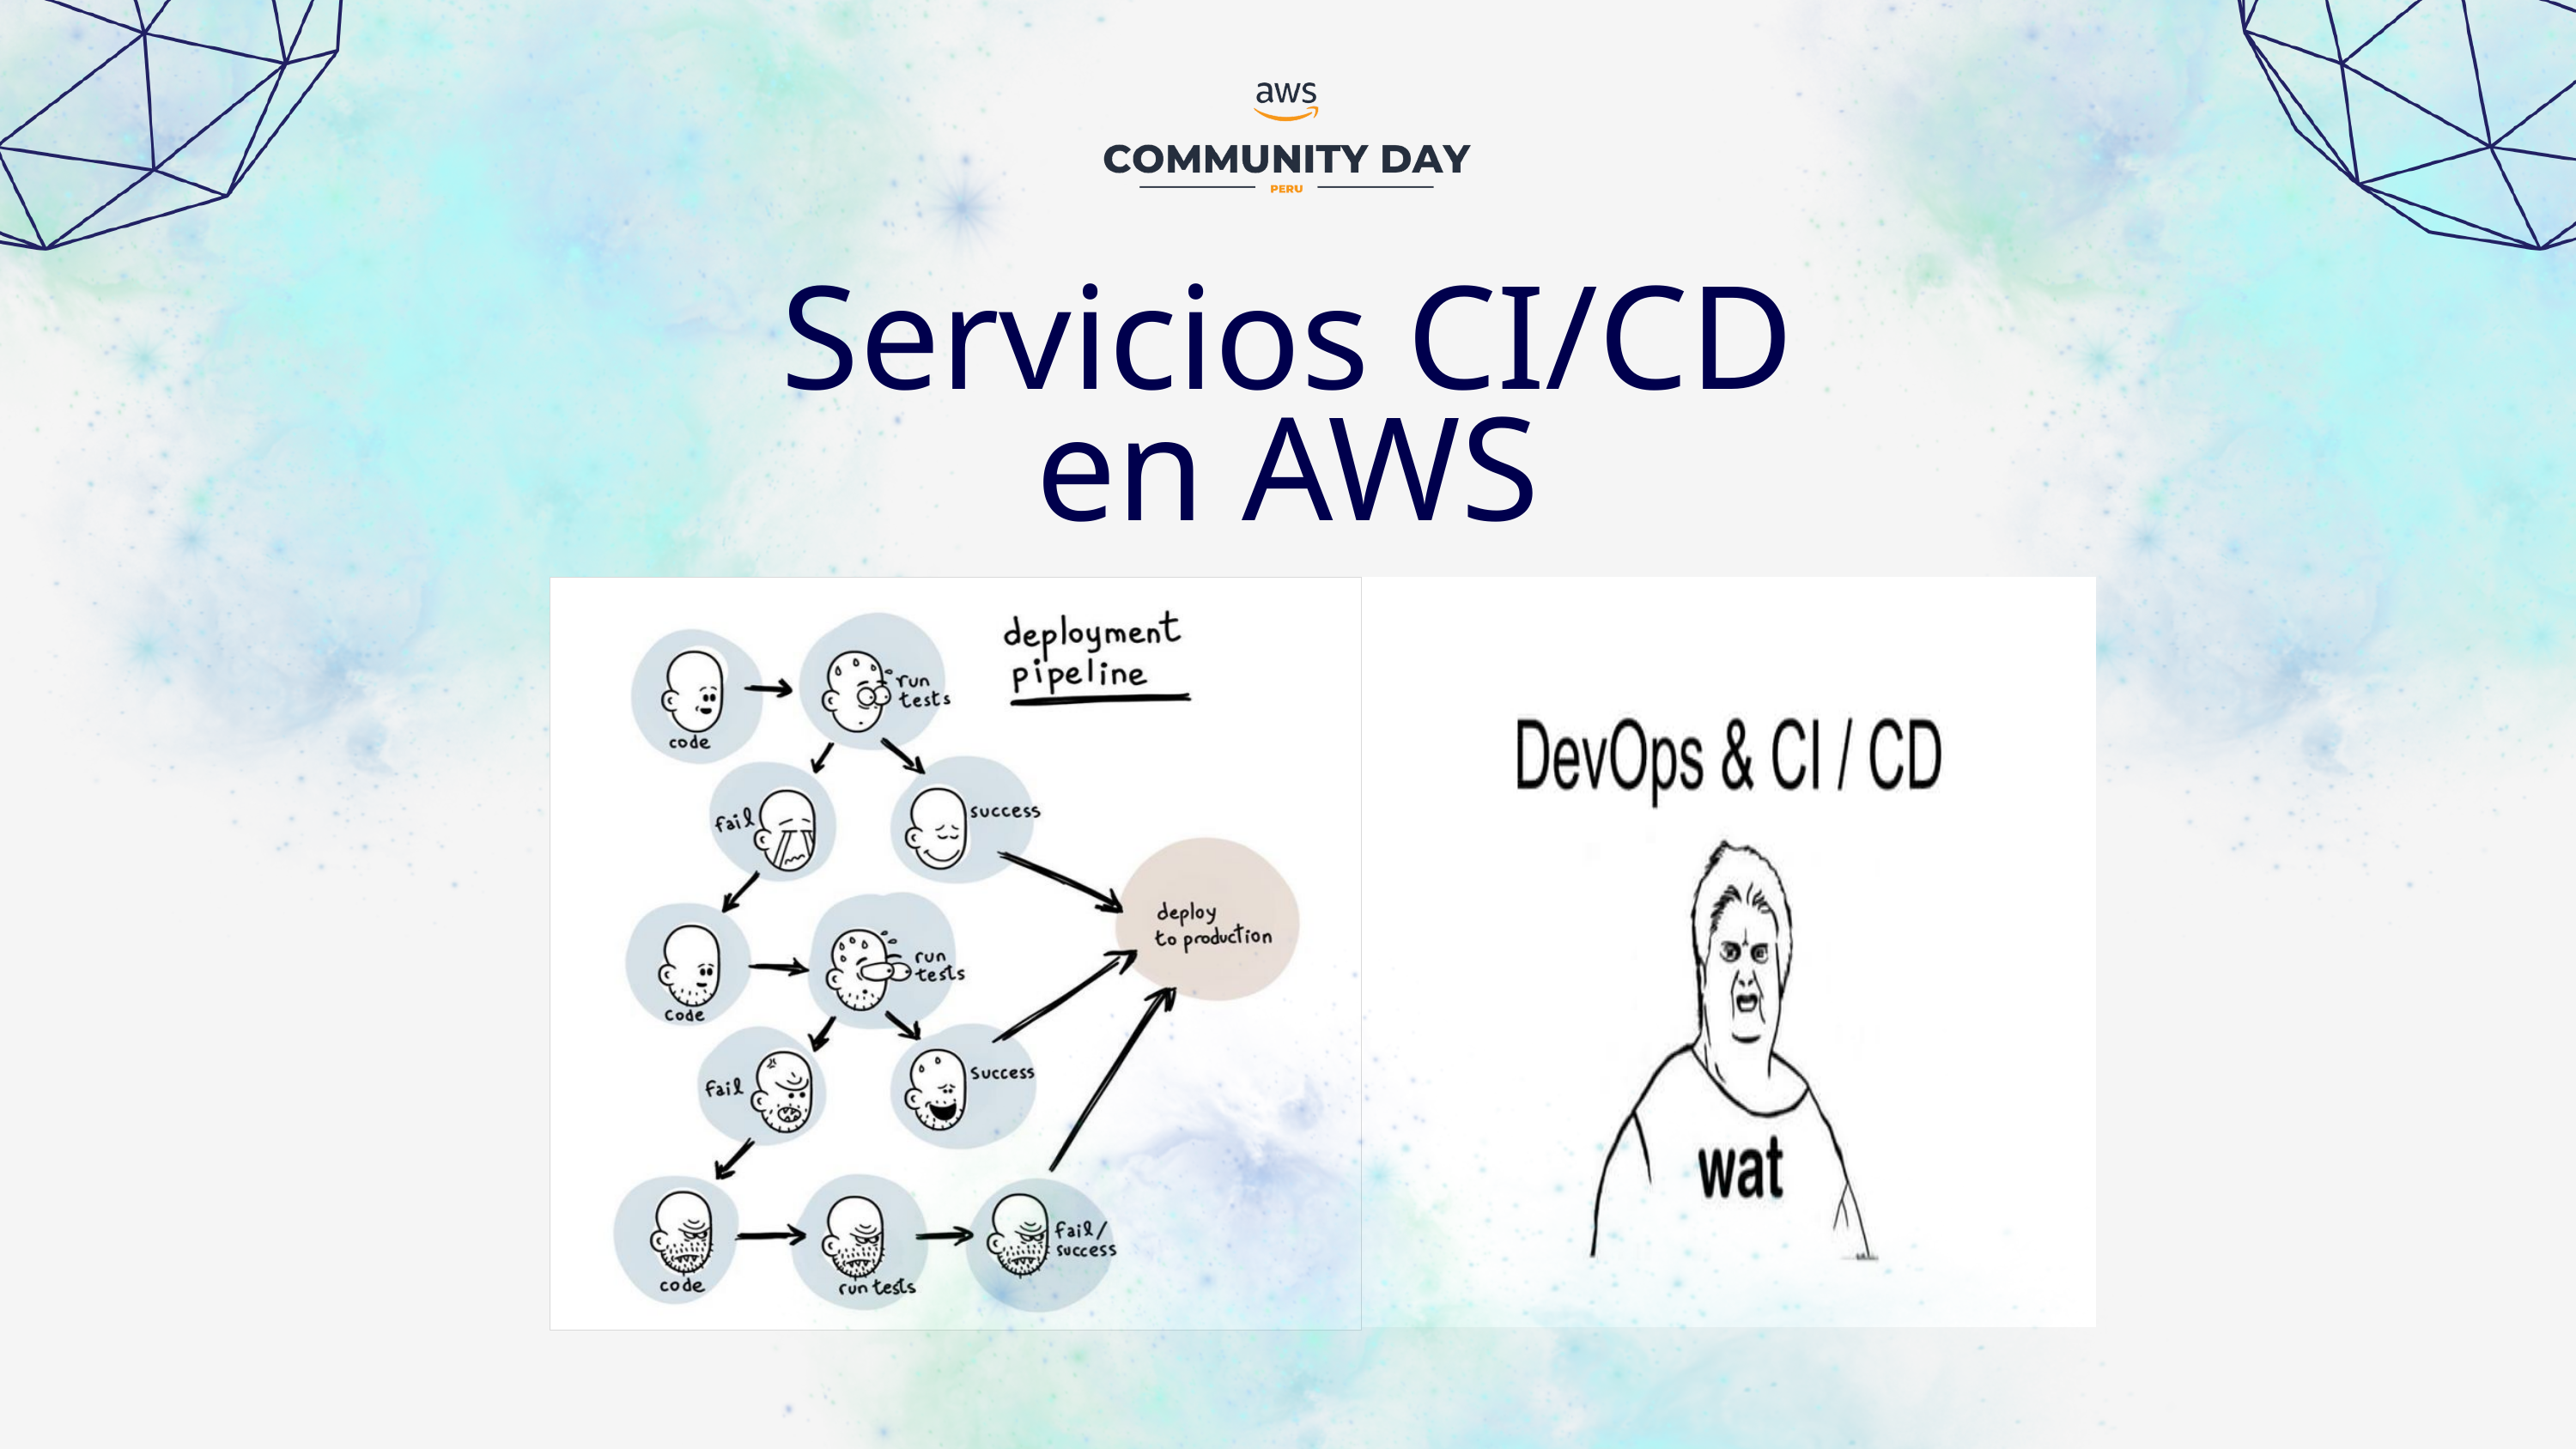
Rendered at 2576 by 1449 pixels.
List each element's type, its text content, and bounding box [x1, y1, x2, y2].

text_box [0, 0, 348, 251]
text_box Servicios CI/CD en AWS [692, 286, 1884, 550]
text_box [528, 882, 2233, 1449]
text_box [0, 0, 1225, 992]
picture [550, 577, 2096, 1331]
text_box [2232, 0, 2576, 251]
text_box [1058, 35, 1507, 233]
text_box [1685, 0, 2576, 992]
